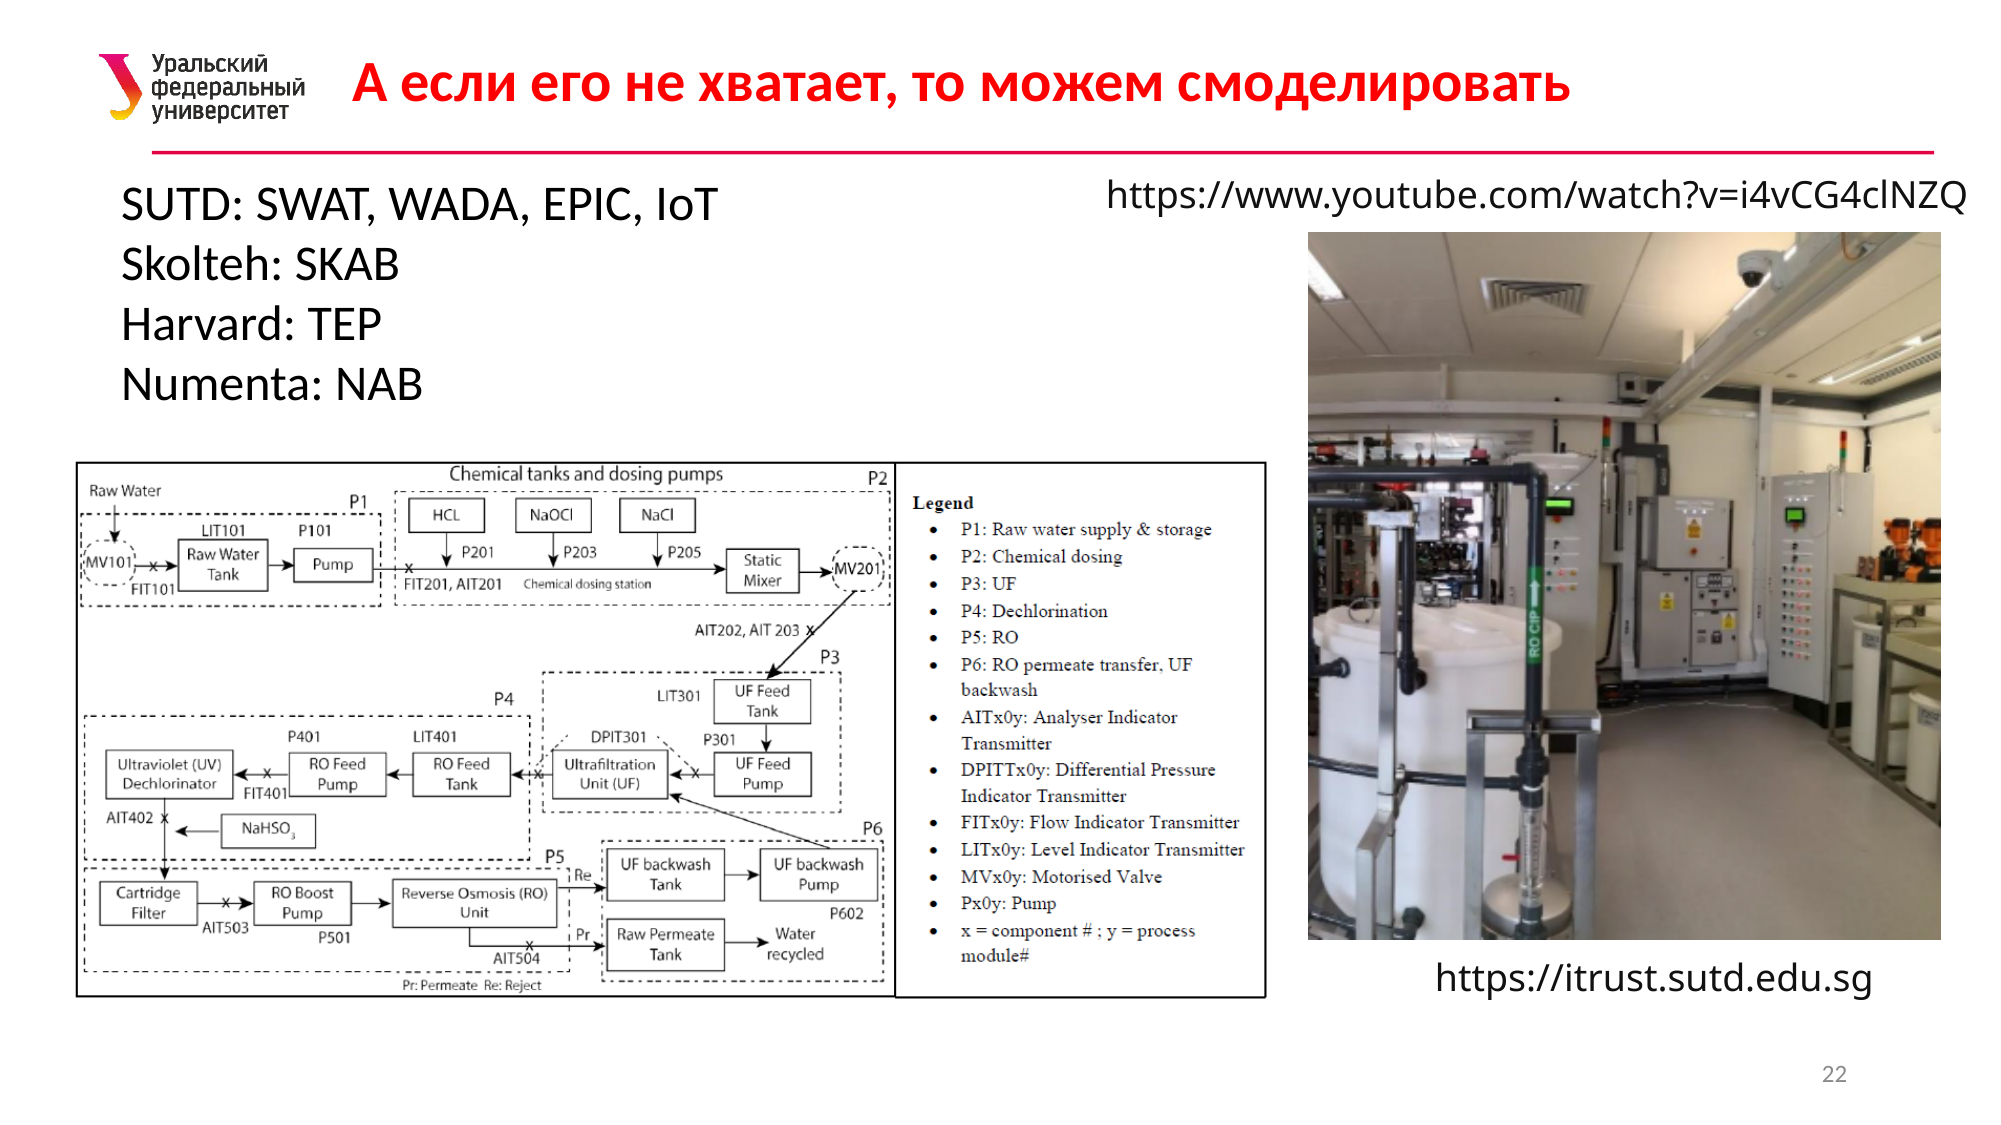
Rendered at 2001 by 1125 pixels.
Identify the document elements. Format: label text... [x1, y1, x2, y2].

picture [59, 447, 1277, 1009]
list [98, 52, 320, 124]
text_box SUTD: SWAT, WADA, EPIC, IoT Skolteh: SKAB Harvard: TEP Numenta: NAB [106, 163, 1122, 419]
text_box https://itrust.sutd.edu.sg [1409, 942, 1893, 1008]
slide_number 22 [1412, 1042, 1863, 1103]
text_box https://www.youtube.com/watch?v=i4vCG4clNZQ [1091, 163, 1984, 224]
picture [1308, 232, 1941, 940]
text_box [151, 150, 1935, 155]
text_box А если его не хватает, то можем смоделировать [337, 36, 1945, 121]
